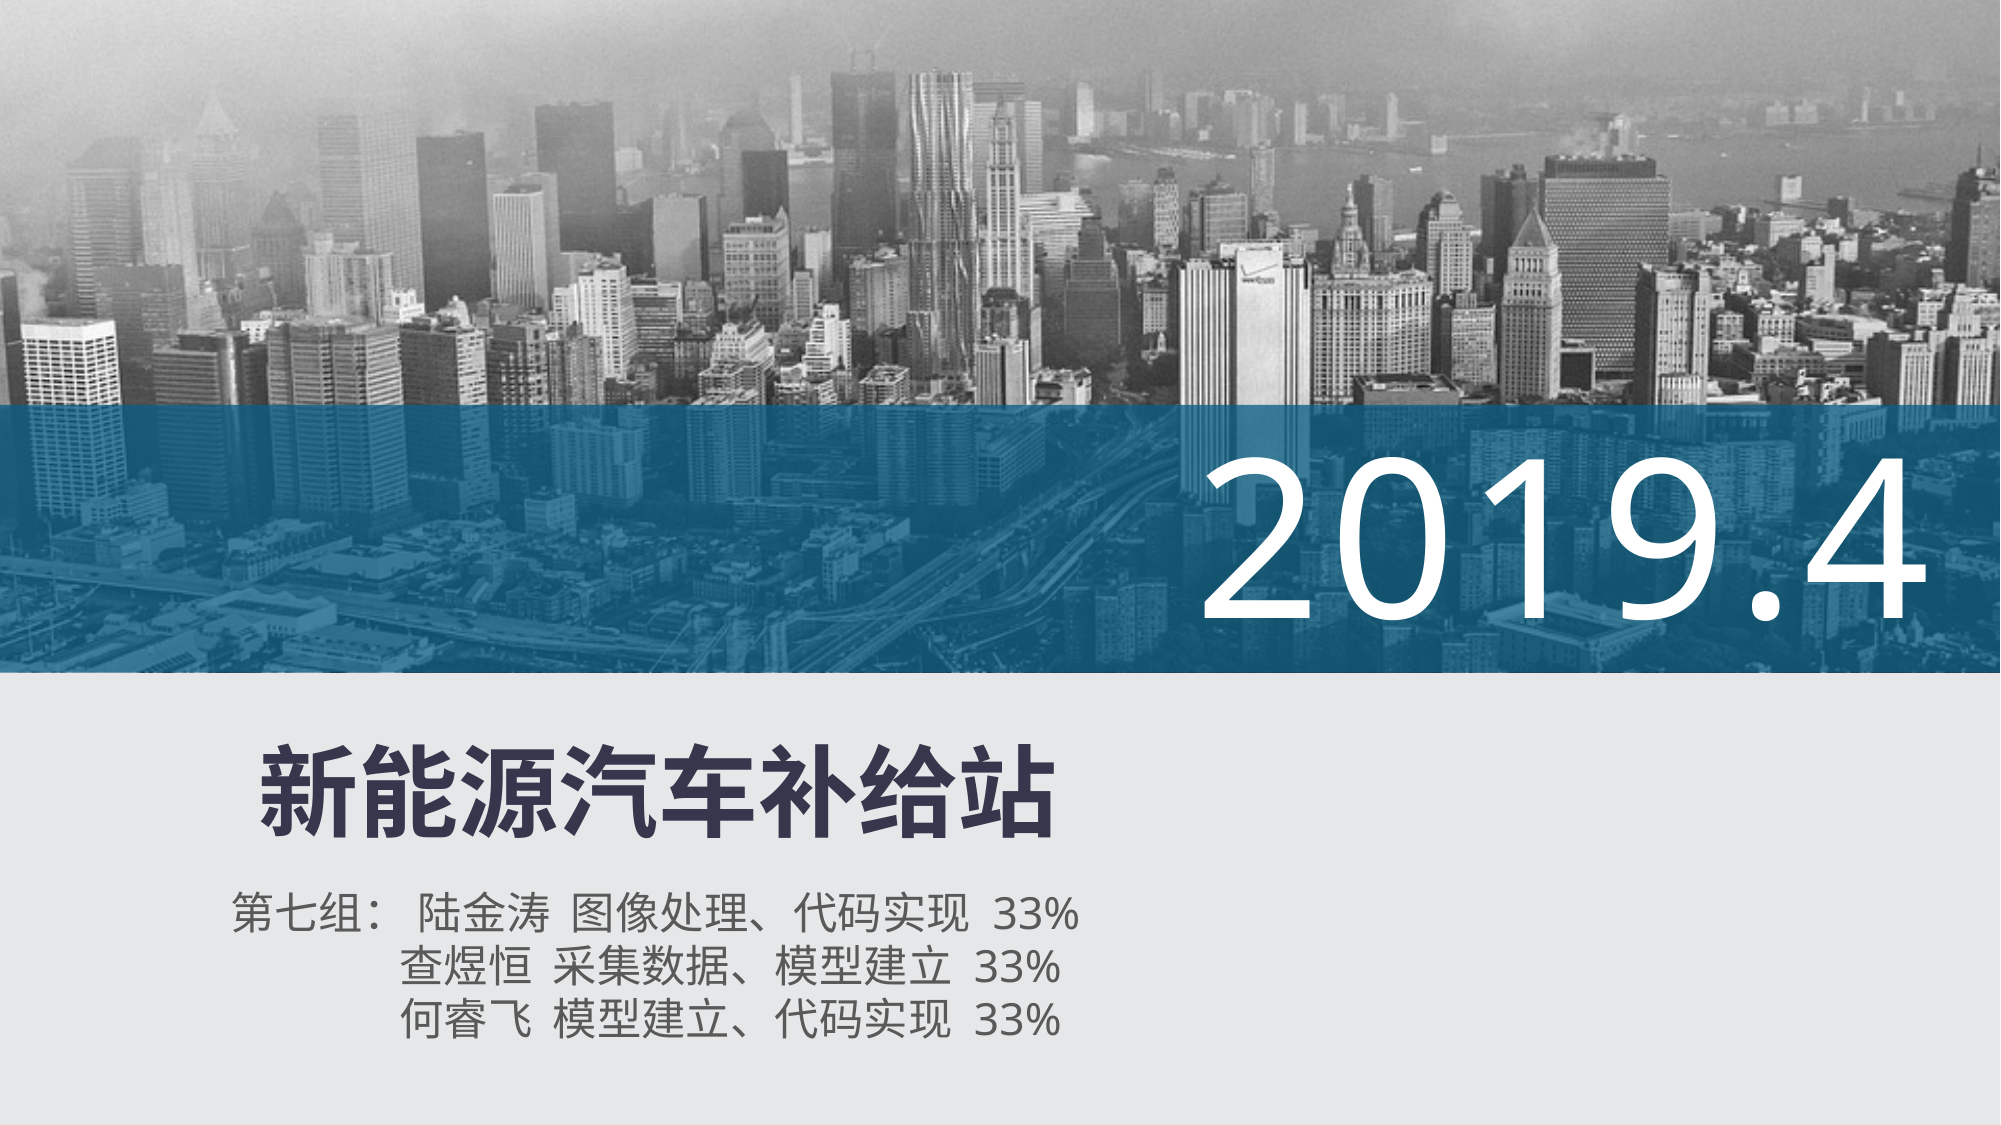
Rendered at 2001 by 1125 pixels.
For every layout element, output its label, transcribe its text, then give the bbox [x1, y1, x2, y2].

picture [0, 0, 2001, 1125]
text_box [0, 404, 2000, 674]
text_box [0, 0, 2000, 404]
text_box 第七组： 陆金涛 图像处理、代码实现 33% 查煜恒 采集数据、模型建立 33% 何睿飞 模型建立、代码实现 33% [166, 884, 1144, 1045]
text_box 2019.4 [1179, 389, 1977, 671]
text_box 新能源汽车补给站 [0, 729, 1466, 850]
